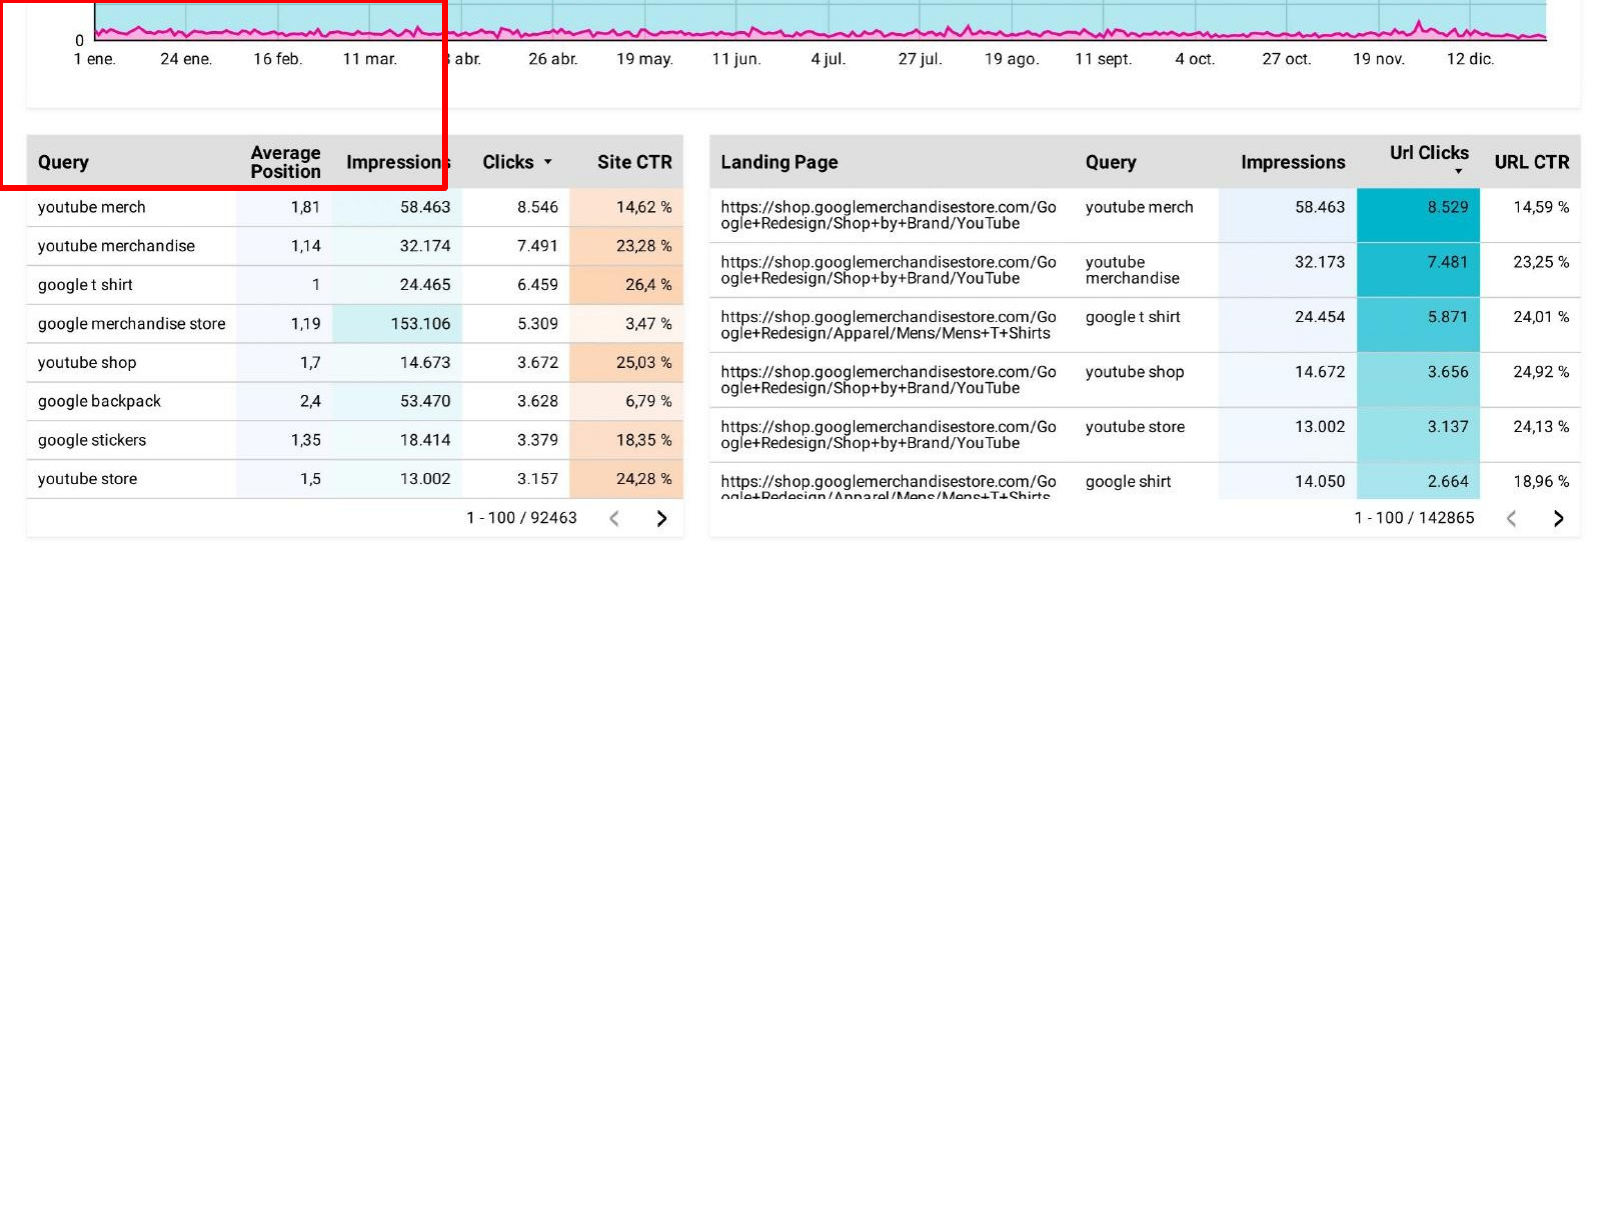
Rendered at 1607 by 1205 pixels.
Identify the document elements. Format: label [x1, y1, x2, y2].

text_box [0, 0, 1607, 564]
